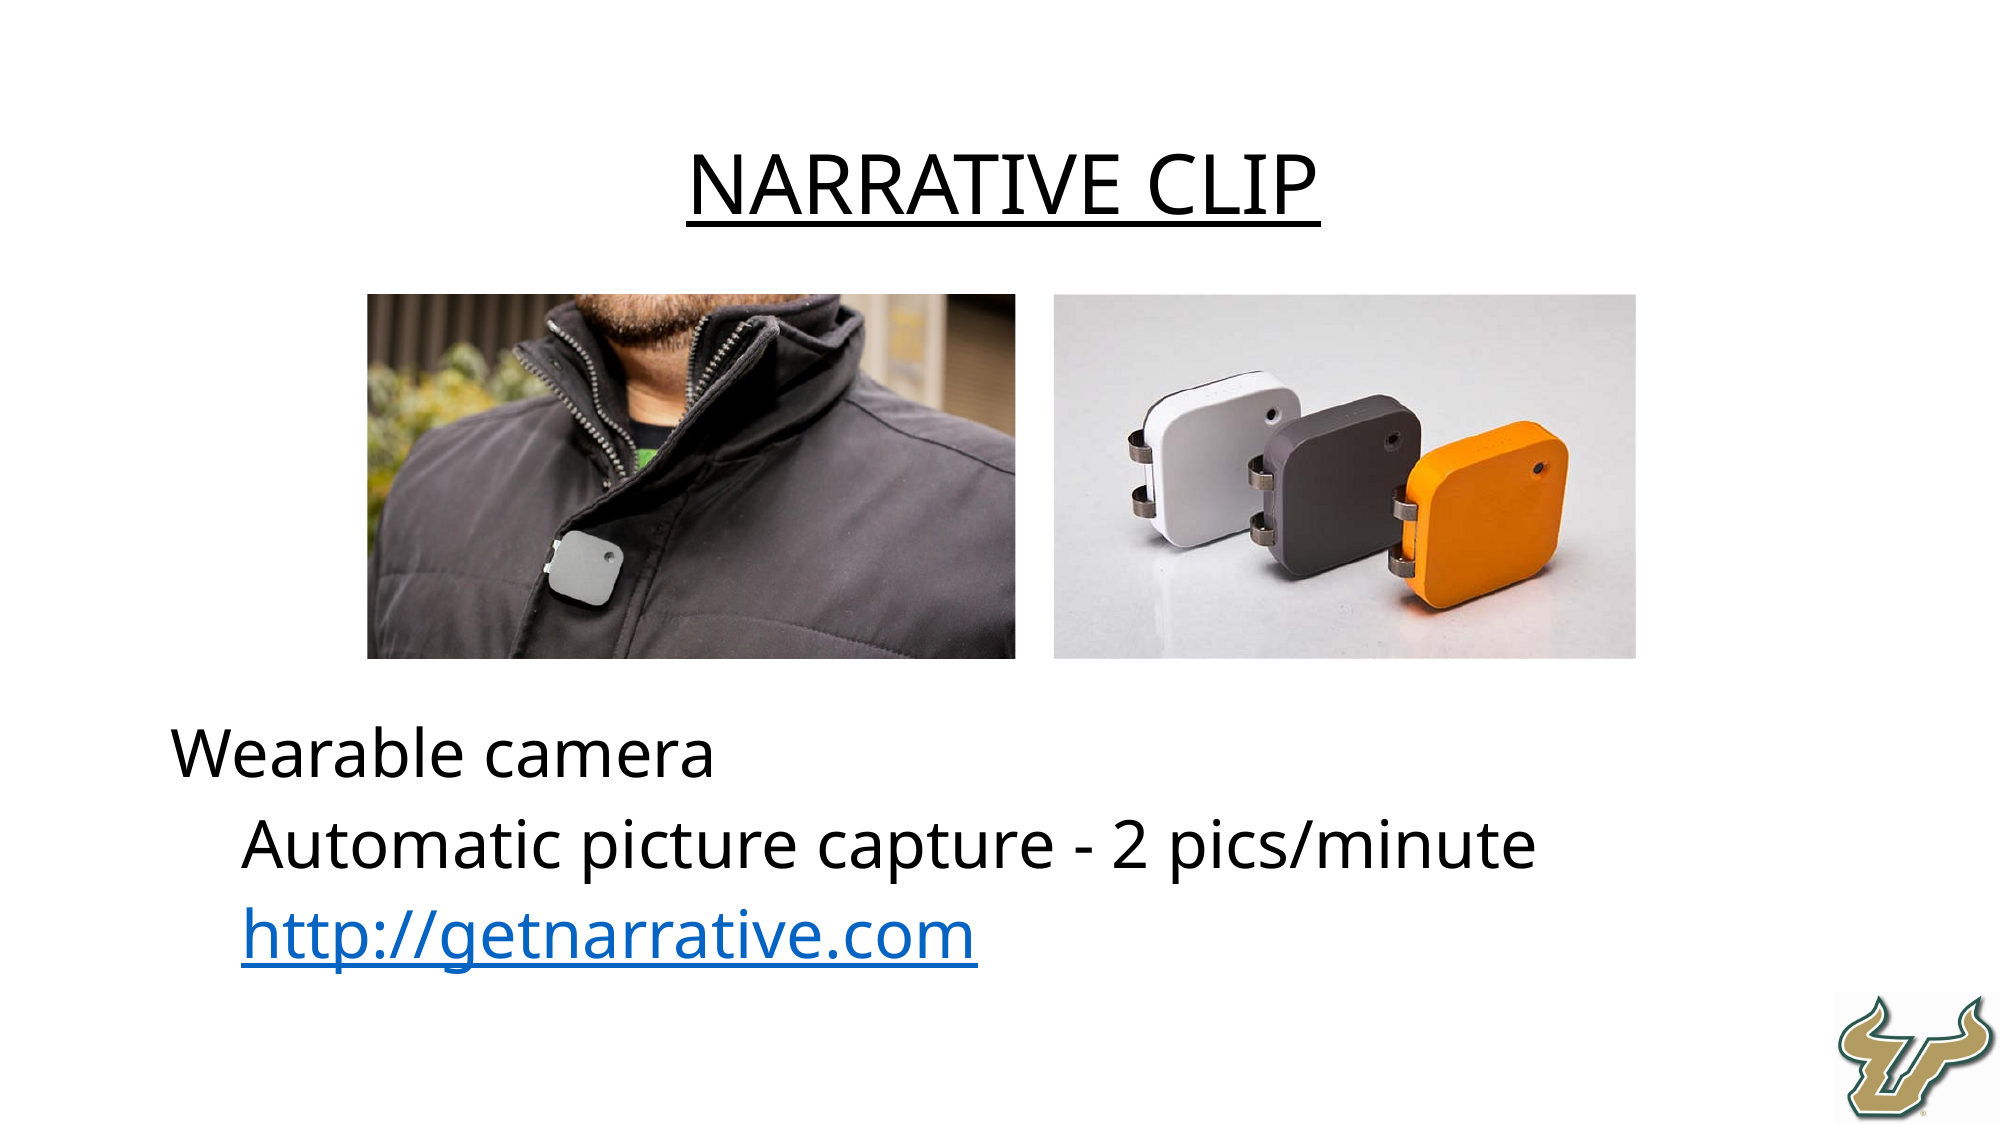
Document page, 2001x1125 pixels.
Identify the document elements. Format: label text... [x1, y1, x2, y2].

list Narrative Clip Wearable camera Automatic picture capture - 2 pics/minute http://getnarrative.com [150, 135, 1850, 990]
picture [1835, 992, 2000, 1124]
text_box [1053, 294, 1636, 659]
text_box [367, 294, 1016, 659]
